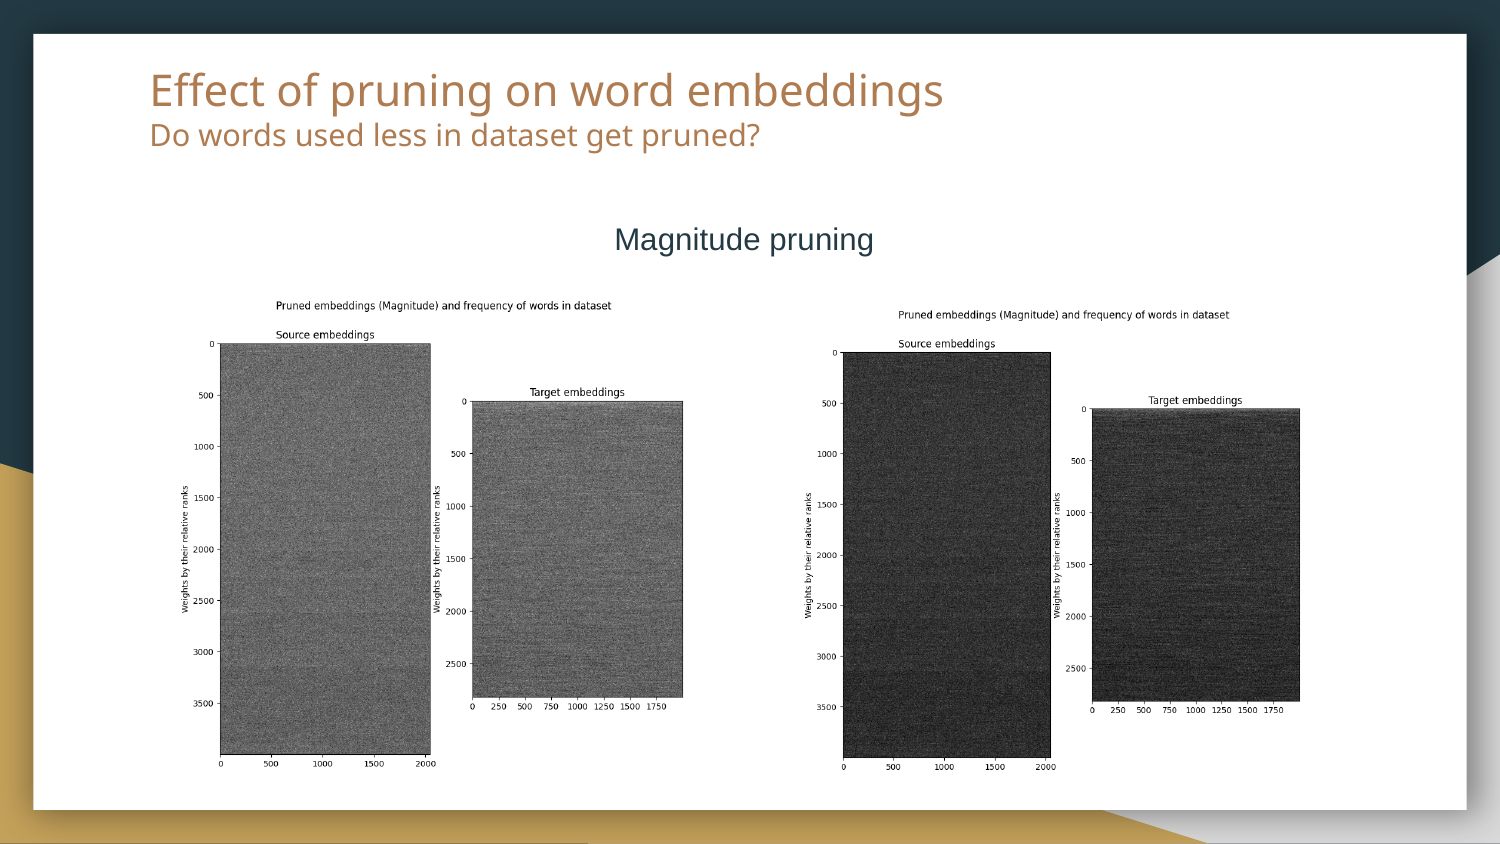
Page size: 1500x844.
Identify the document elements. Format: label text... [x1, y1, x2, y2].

text_box Magnitude pruning [599, 204, 901, 286]
picture [769, 257, 1358, 808]
picture [145, 293, 751, 808]
title Effect of pruning on word embeddings Do words used less in dataset get pruned? [134, 48, 1366, 205]
